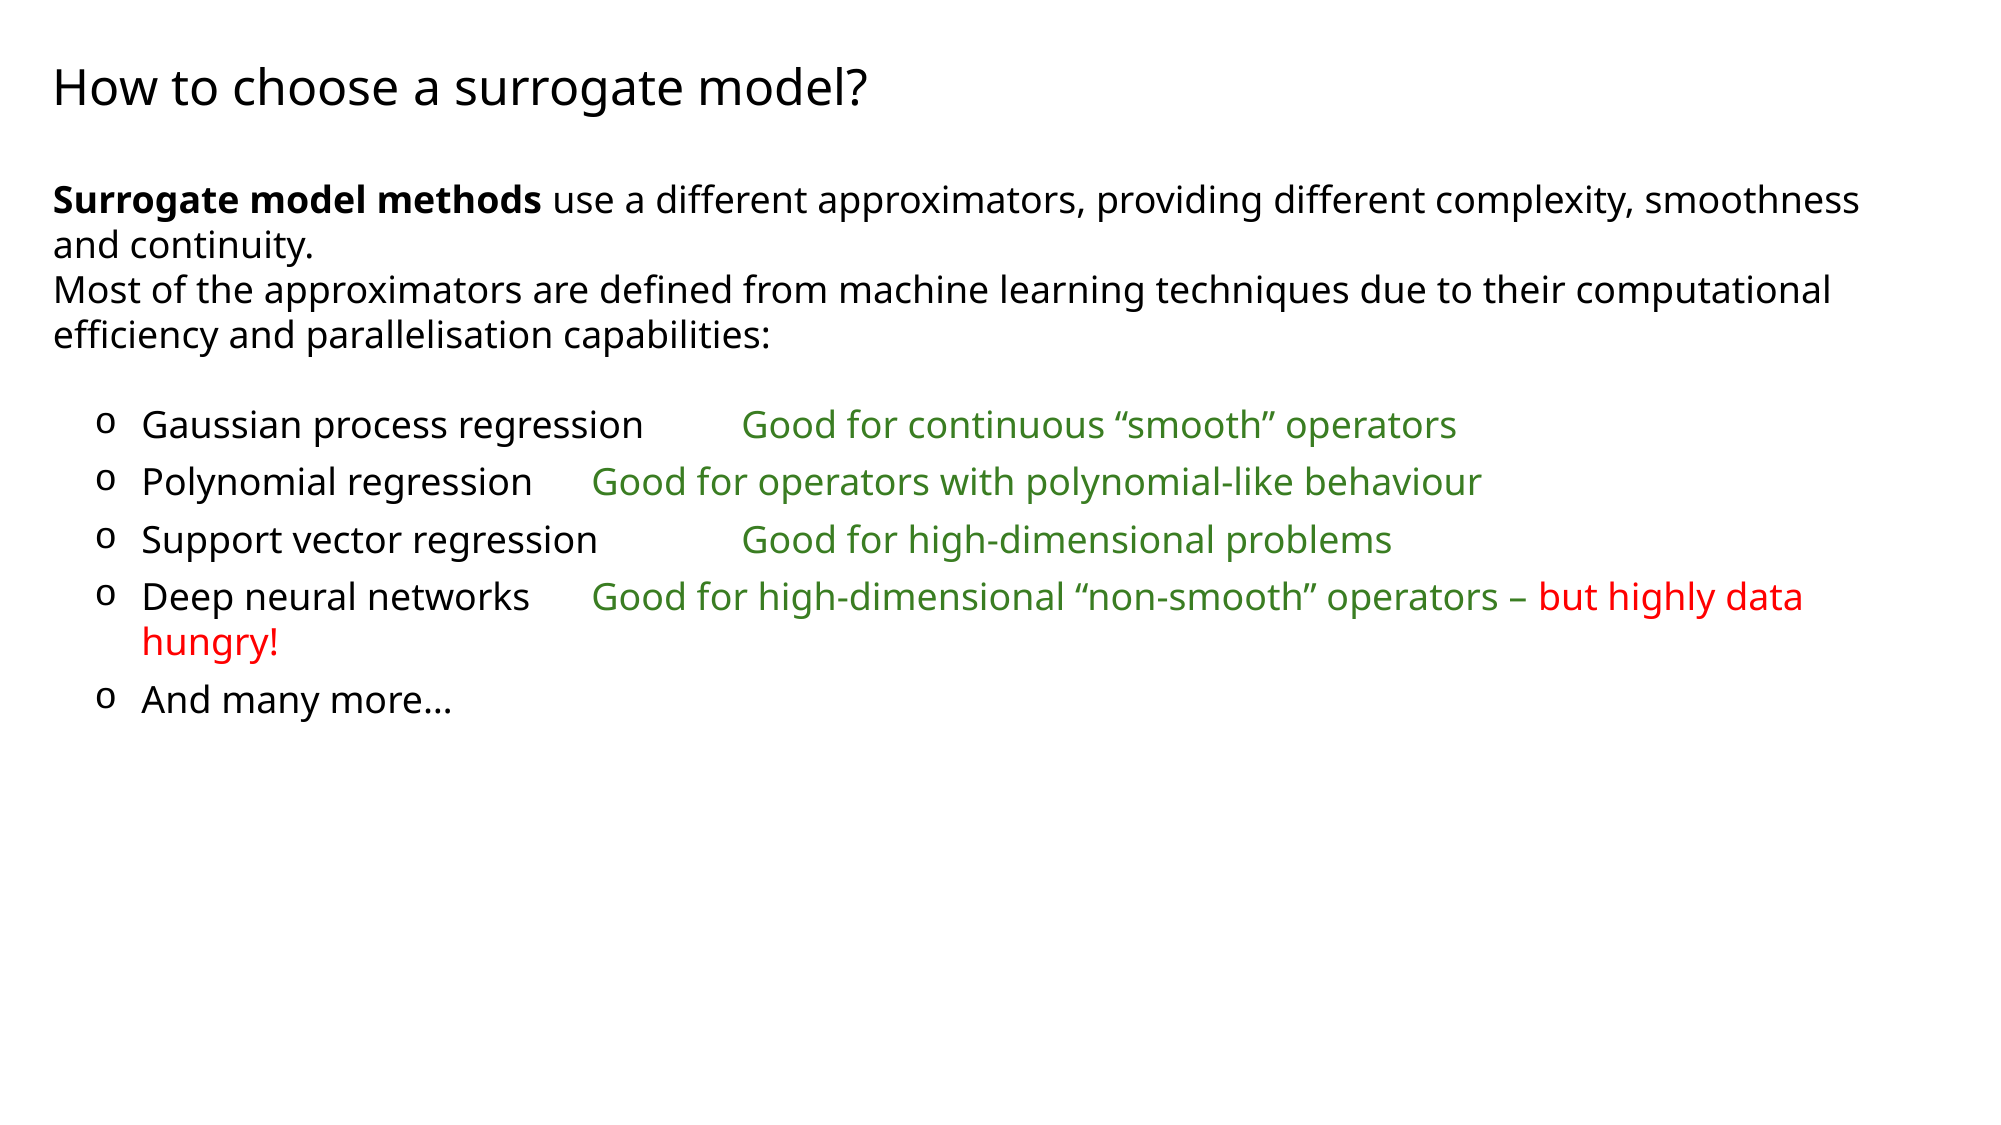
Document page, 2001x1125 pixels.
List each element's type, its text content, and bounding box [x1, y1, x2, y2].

text_box How to choose a surrogate model? Surrogate model methods use a different approximators, providing different complexity, smoothness and continuity. Most of the approximators are defined from machine learning techniques due to their computational efficiency and parallelisation capabilities: Gaussian process regression Good for continuous “smooth” operators Polynomial regression Good for operators with polynomial-like behaviour Support vector regression Good for high-dimensional problems Deep neural networks Good for high-dimensional “non-smooth” operators – but highly data hungry! And many more… [38, 48, 1952, 786]
